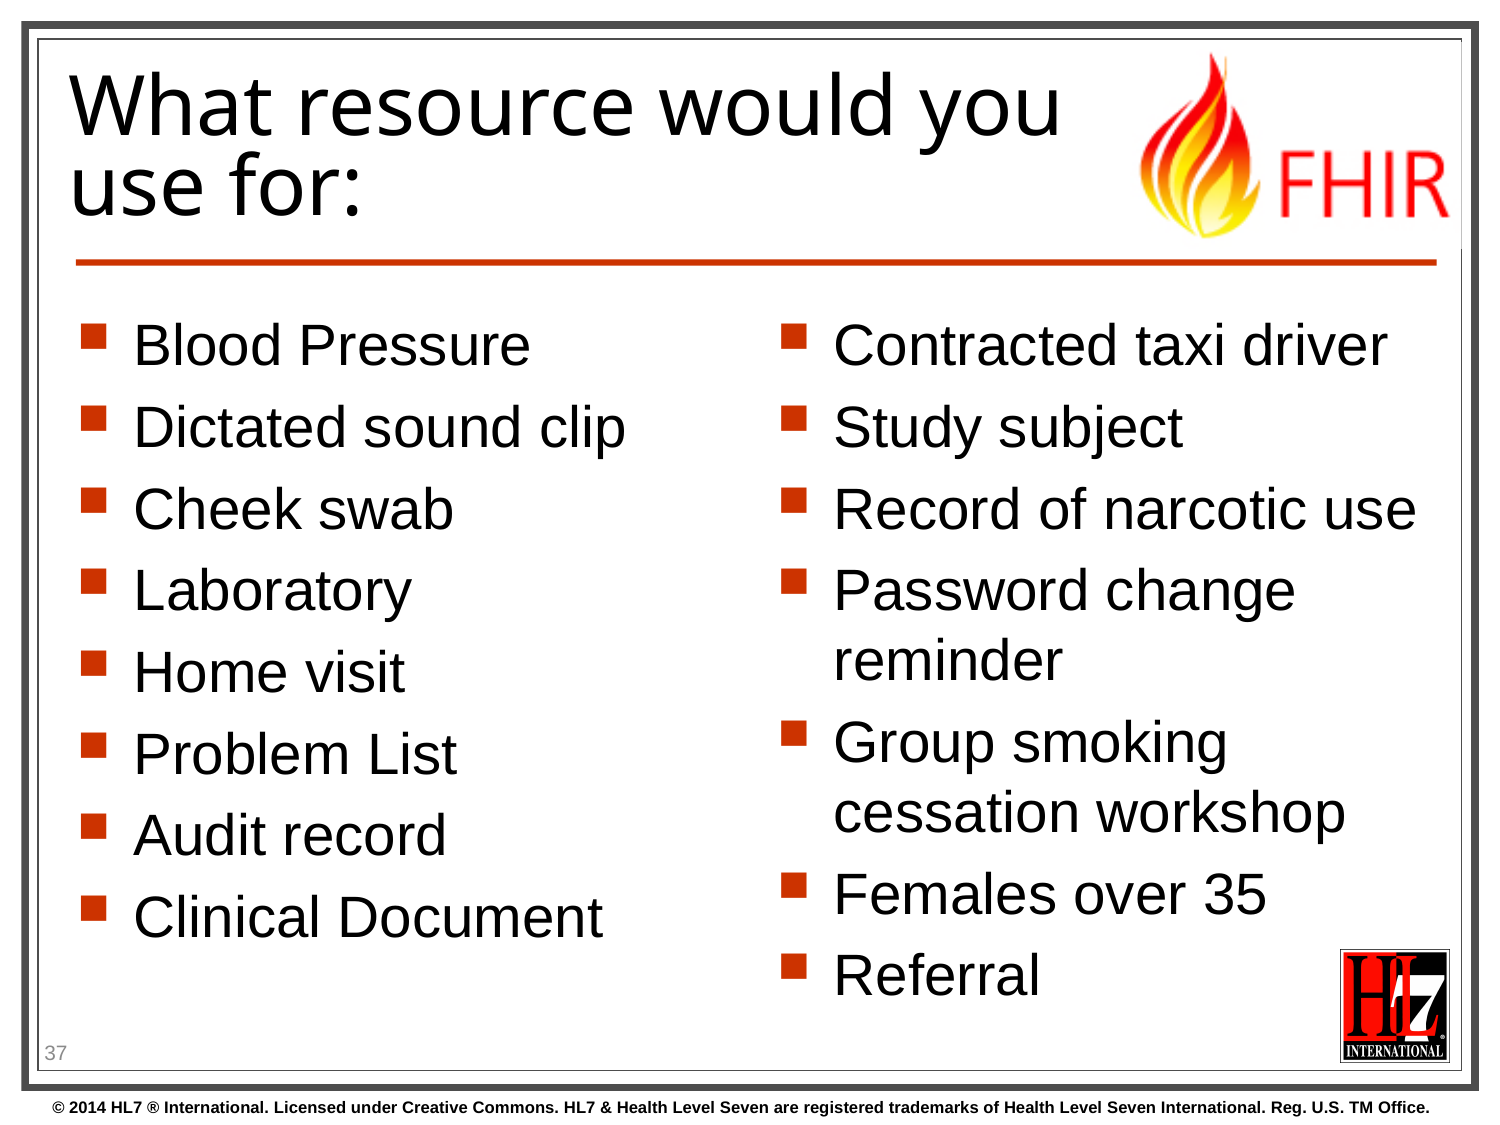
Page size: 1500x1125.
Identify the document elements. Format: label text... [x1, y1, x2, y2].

slide_number 37 [29, 1034, 148, 1071]
picture [1340, 949, 1450, 1063]
list Blood Pressure Dictated sound clip Cheek swab Laboratory Home visit Problem List Audit record Clinical Document [62, 299, 738, 1047]
title What resource would you use for: [53, 54, 1128, 249]
picture [1128, 42, 1462, 249]
list Contracted taxi driver Study subject Record of narcotic use Password change reminder Group smoking cessation workshop Females over 35 Referral [762, 299, 1438, 1047]
